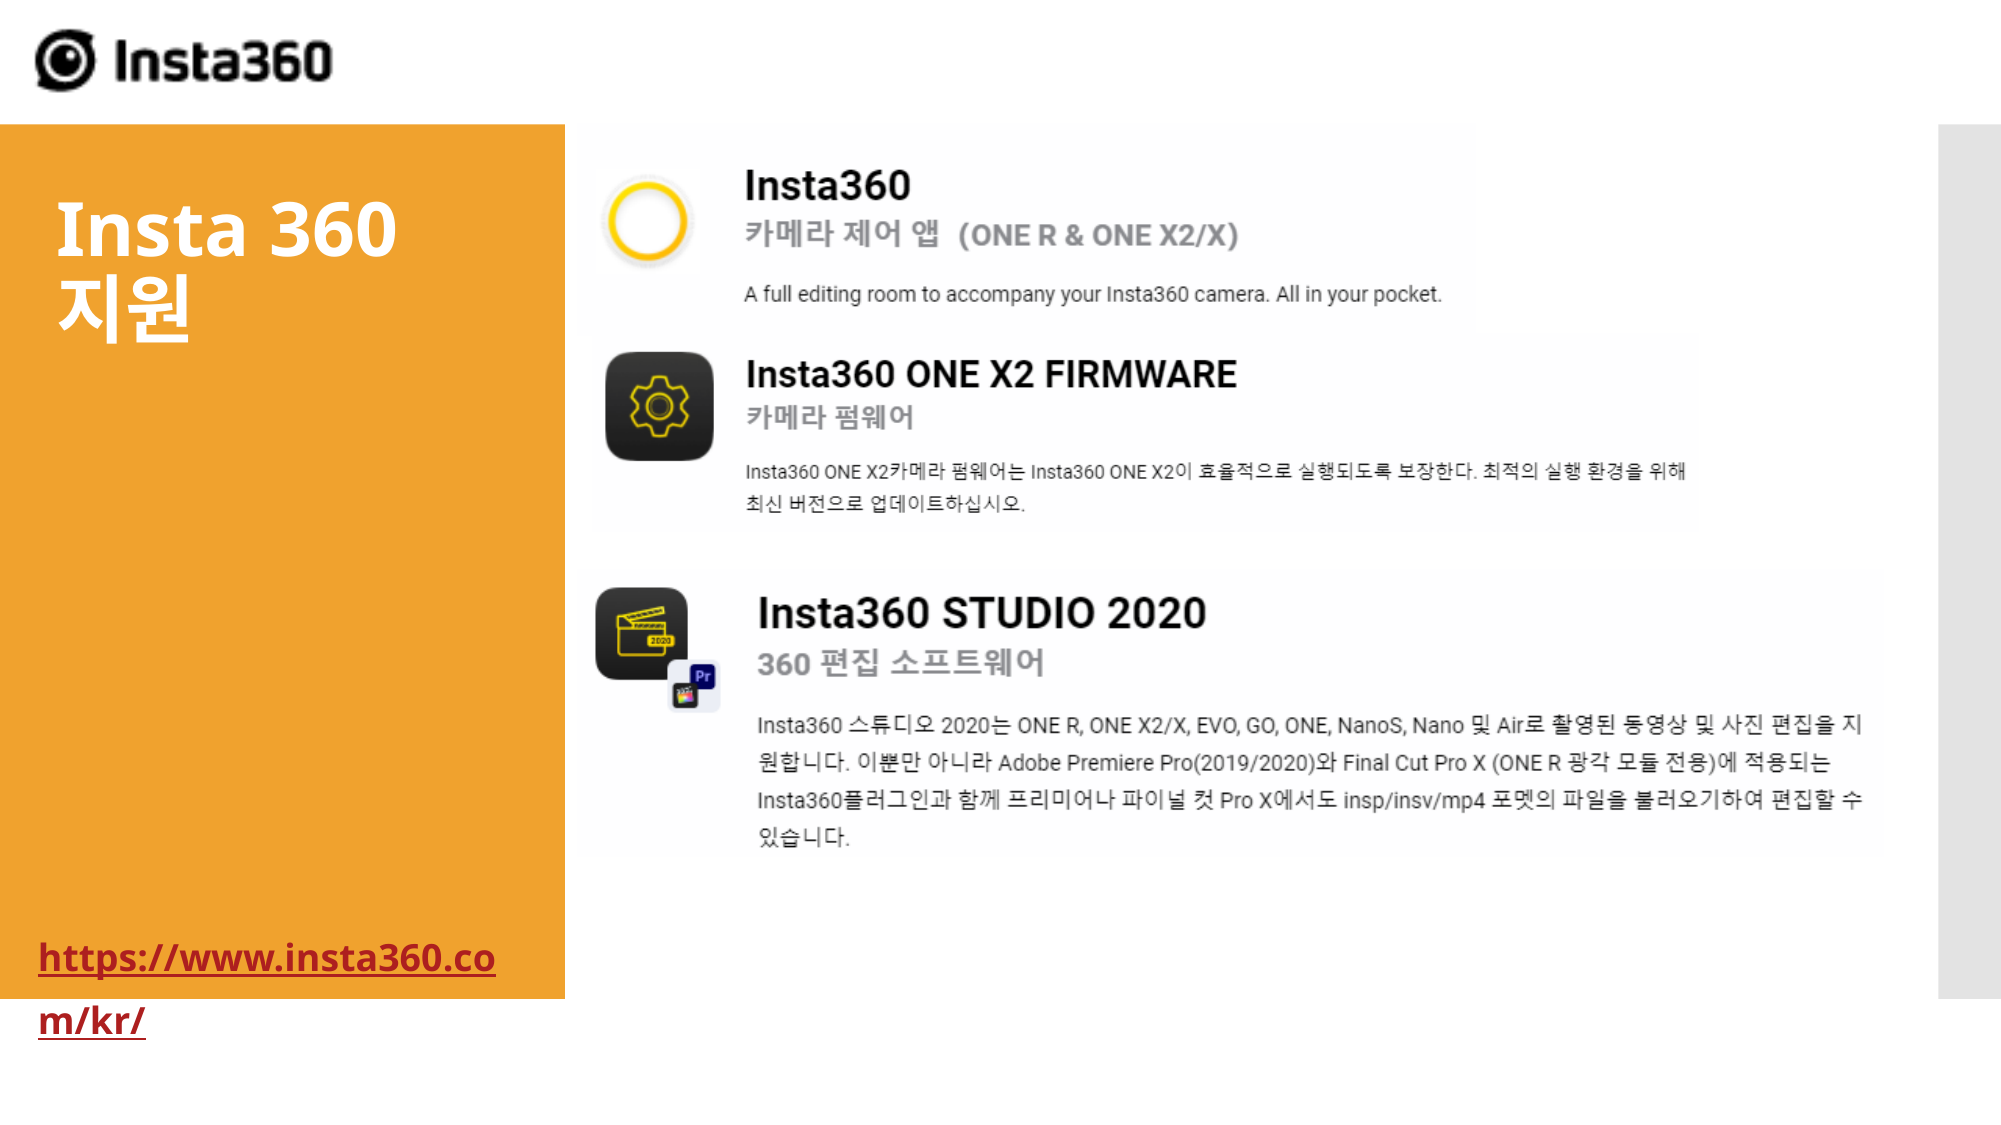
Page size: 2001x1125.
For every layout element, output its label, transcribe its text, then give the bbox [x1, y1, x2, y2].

picture [576, 123, 1699, 532]
picture [0, 0, 372, 124]
picture [576, 568, 1884, 857]
text_box https://www.insta360.com/kr/ [22, 901, 544, 978]
title Insta 360 지원 [41, 184, 525, 901]
